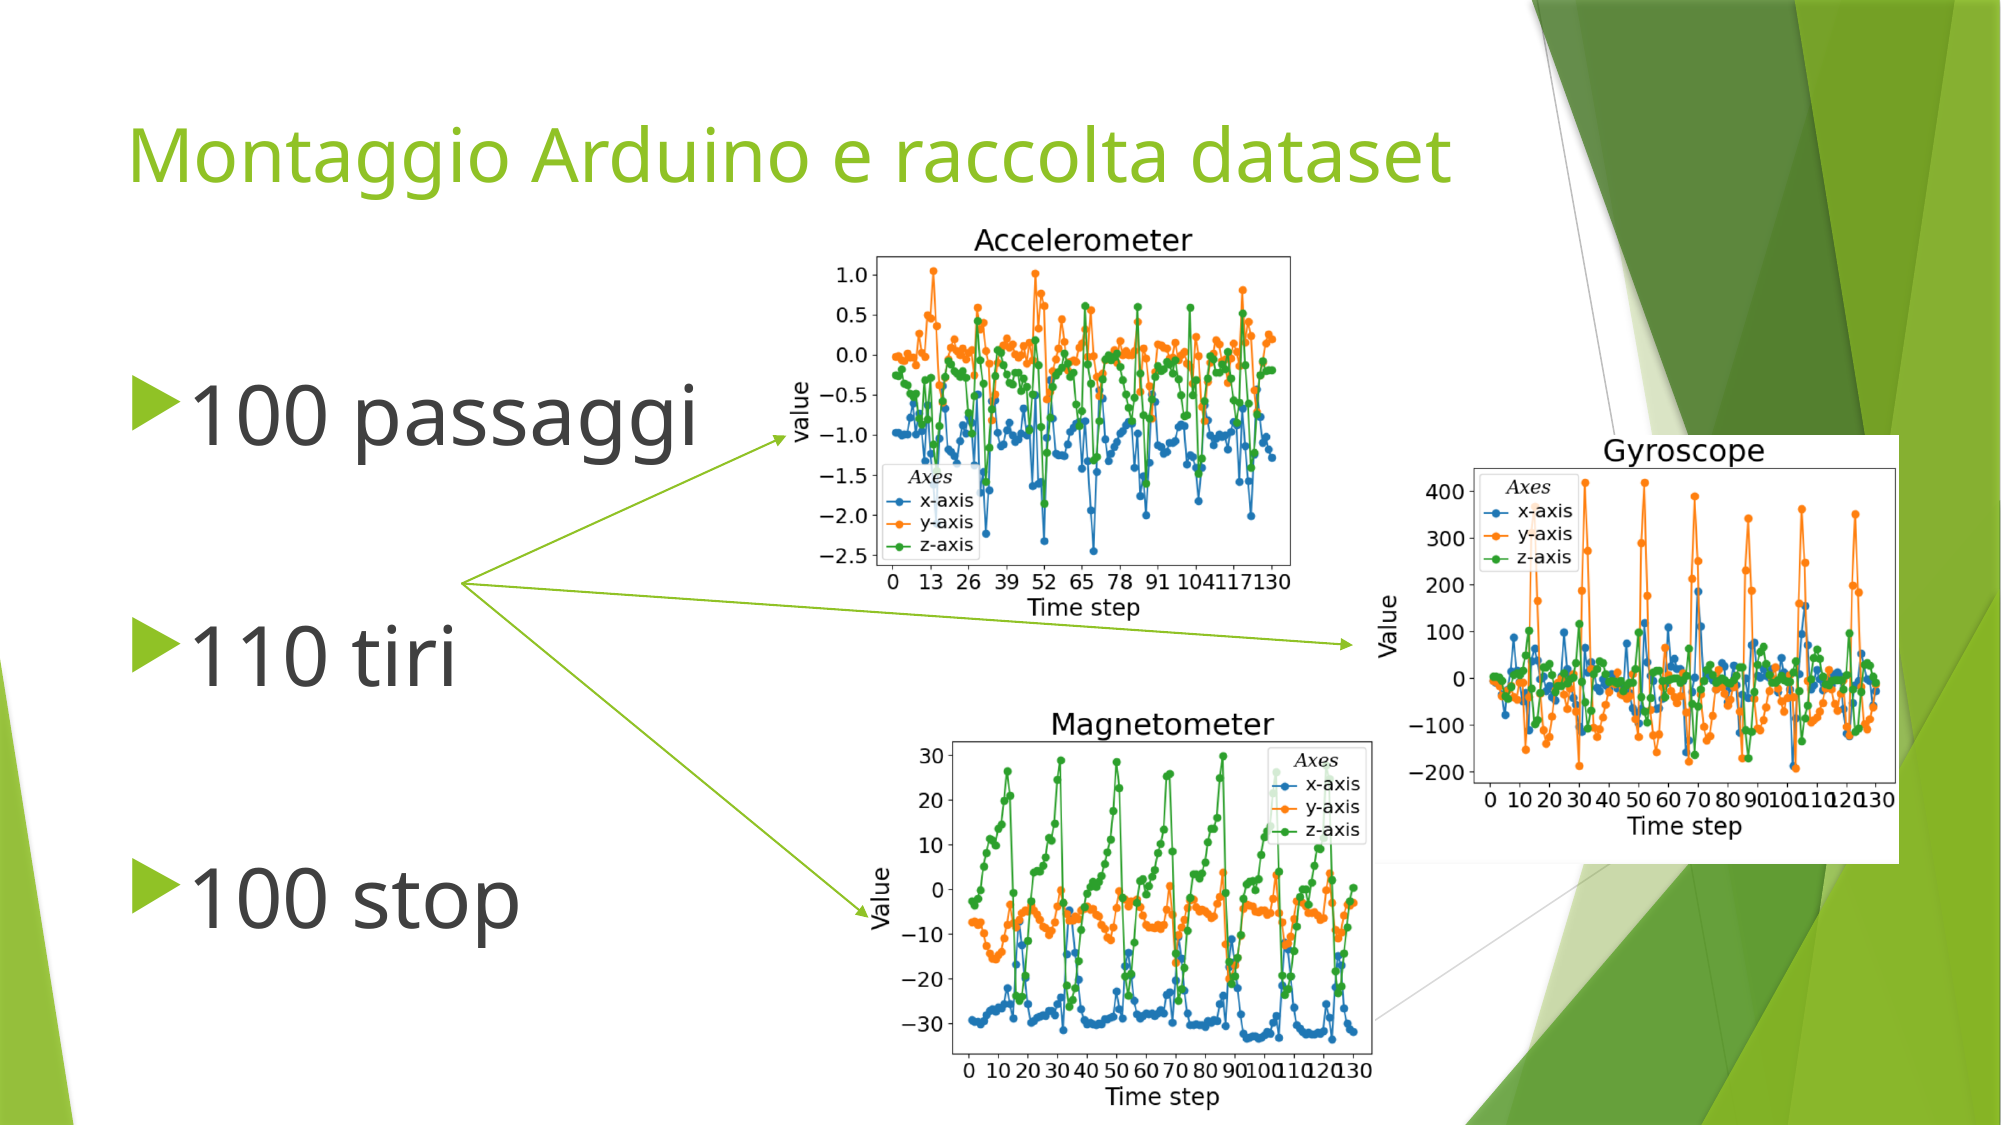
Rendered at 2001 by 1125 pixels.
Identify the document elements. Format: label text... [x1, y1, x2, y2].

list 100 passaggi 110 tiri 100 stop [111, 354, 798, 992]
picture [867, 435, 1900, 1125]
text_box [461, 435, 787, 582]
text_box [869, 582, 1354, 646]
title Montaggio Arduino e raccolta dataset [111, 99, 1522, 317]
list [785, 225, 1295, 582]
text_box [461, 582, 869, 919]
